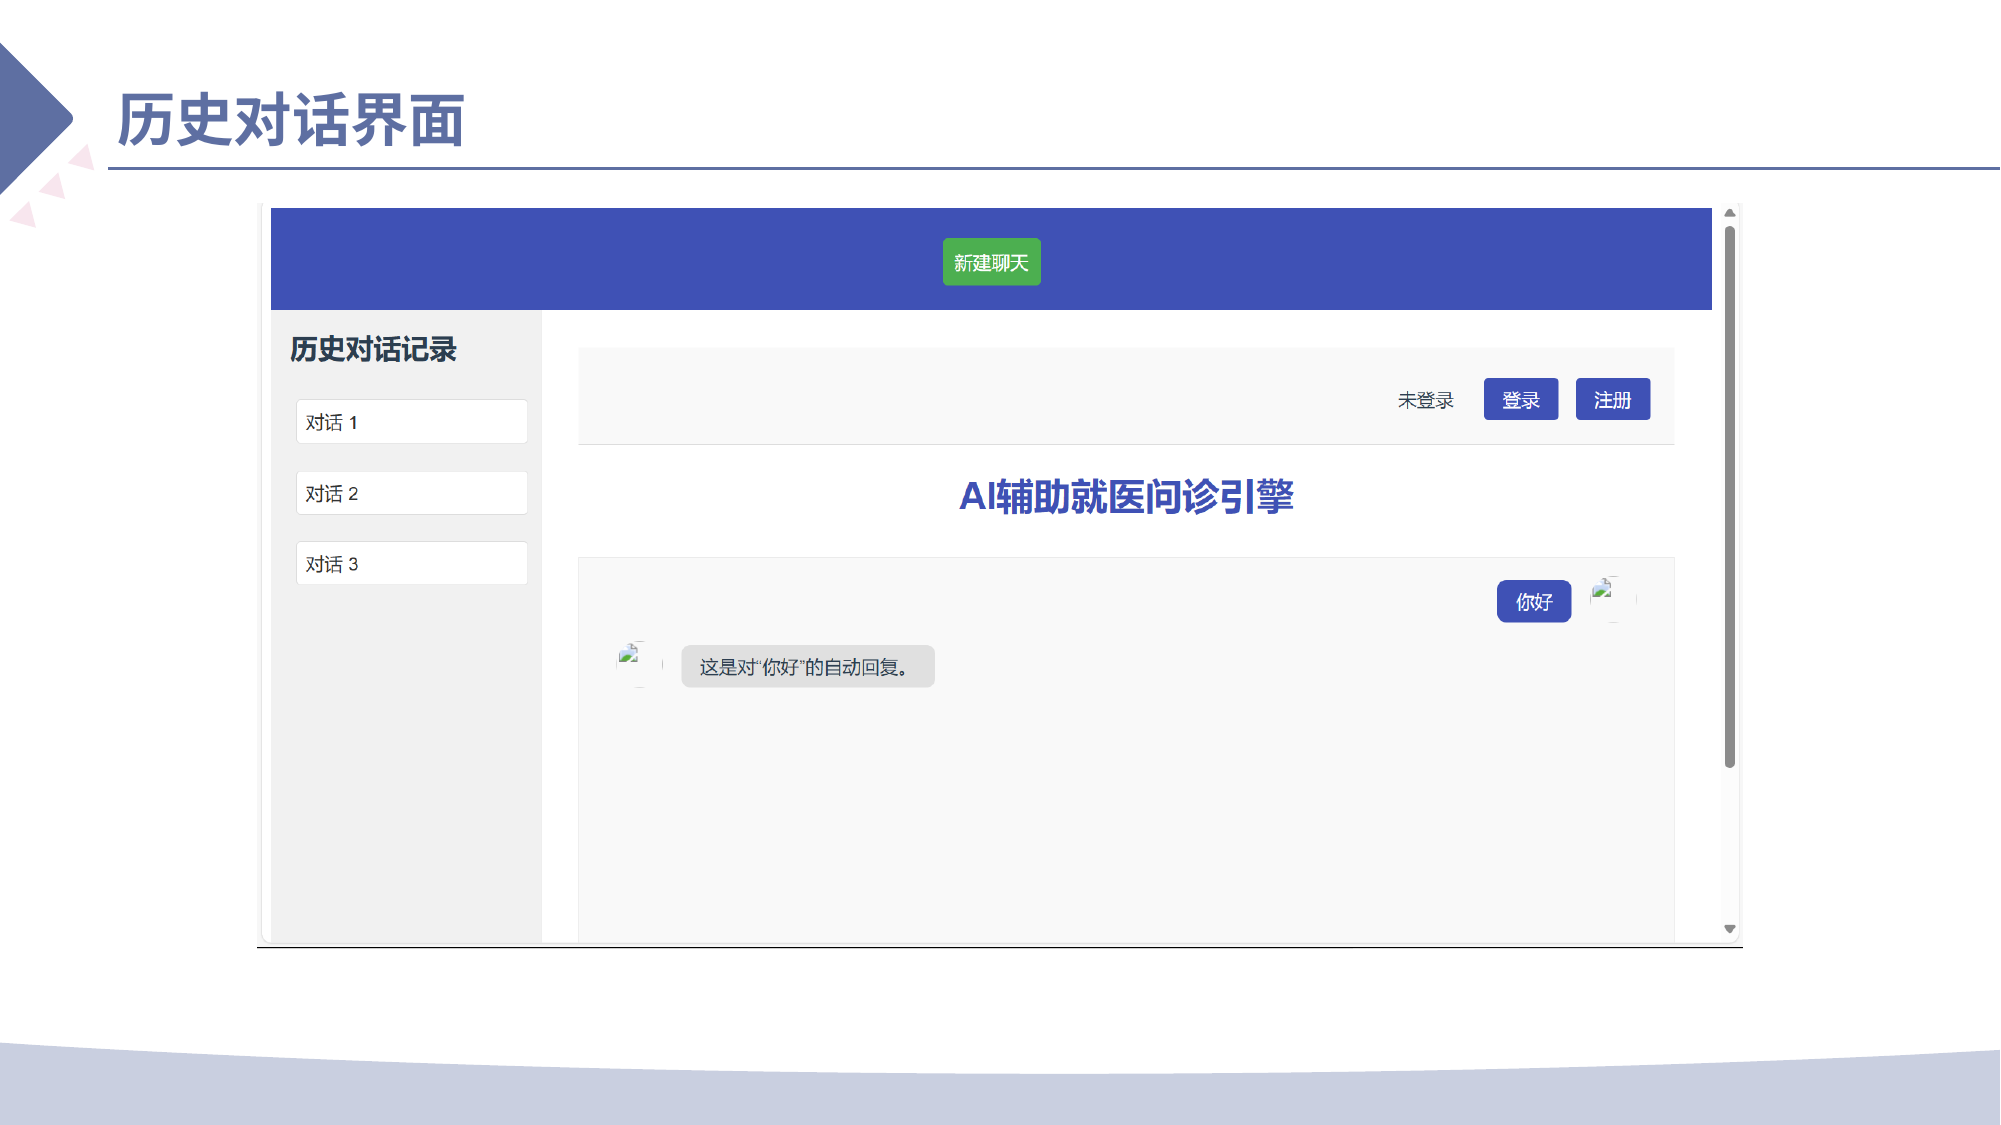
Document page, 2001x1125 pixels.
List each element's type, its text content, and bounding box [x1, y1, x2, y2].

picture [256, 202, 1744, 950]
text_box 历史对话界面 [102, 75, 482, 160]
